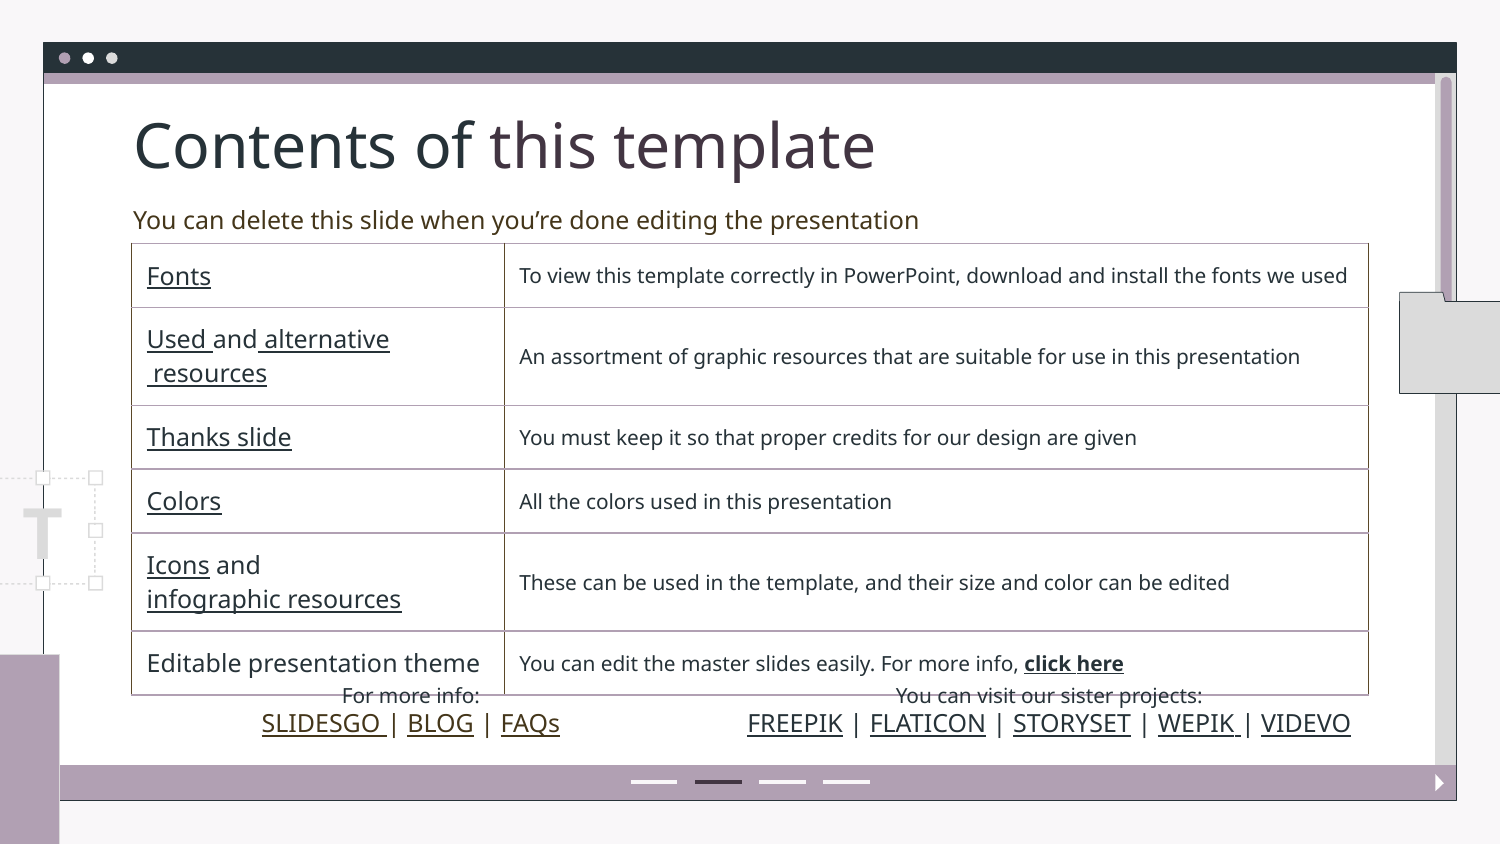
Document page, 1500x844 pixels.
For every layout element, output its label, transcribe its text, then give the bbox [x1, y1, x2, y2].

table_cell Thanks slide [132, 406, 504, 468]
table_cell You can edit the master slides easily. For more info, click here [505, 632, 1368, 694]
table_cell Icons and infographic resources [132, 534, 504, 630]
table_header To view this template correctly in PowerPoint, download and install the fonts we used [505, 244, 1368, 307]
table_header Fonts [132, 244, 504, 307]
table_cell You must keep it so that proper credits for our design are given [505, 406, 1368, 468]
title Contents of this template [118, 90, 1382, 185]
list You can delete this slide when you’re done editing the presentation [118, 185, 1382, 226]
text_box [0, 654, 60, 844]
table_cell Used and alternative resources [132, 308, 504, 405]
text_box For more info: SLIDESGO | BLOG | FAQs [118, 667, 703, 757]
table_cell An assortment of graphic resources that are suitable for use in this presentation [505, 308, 1368, 405]
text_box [630, 779, 871, 785]
table_cell All the colors used in this presentation [505, 470, 1368, 532]
table_cell Colors [132, 470, 504, 532]
text_box You can visit our sister projects: FREEPIK | FLATICON | STORYSET | WEPIK | VIDEVO [716, 667, 1382, 757]
table_cell Editable presentation theme [132, 632, 504, 667]
table_cell These can be used in the template, and their size and color can be edited [505, 534, 1368, 630]
